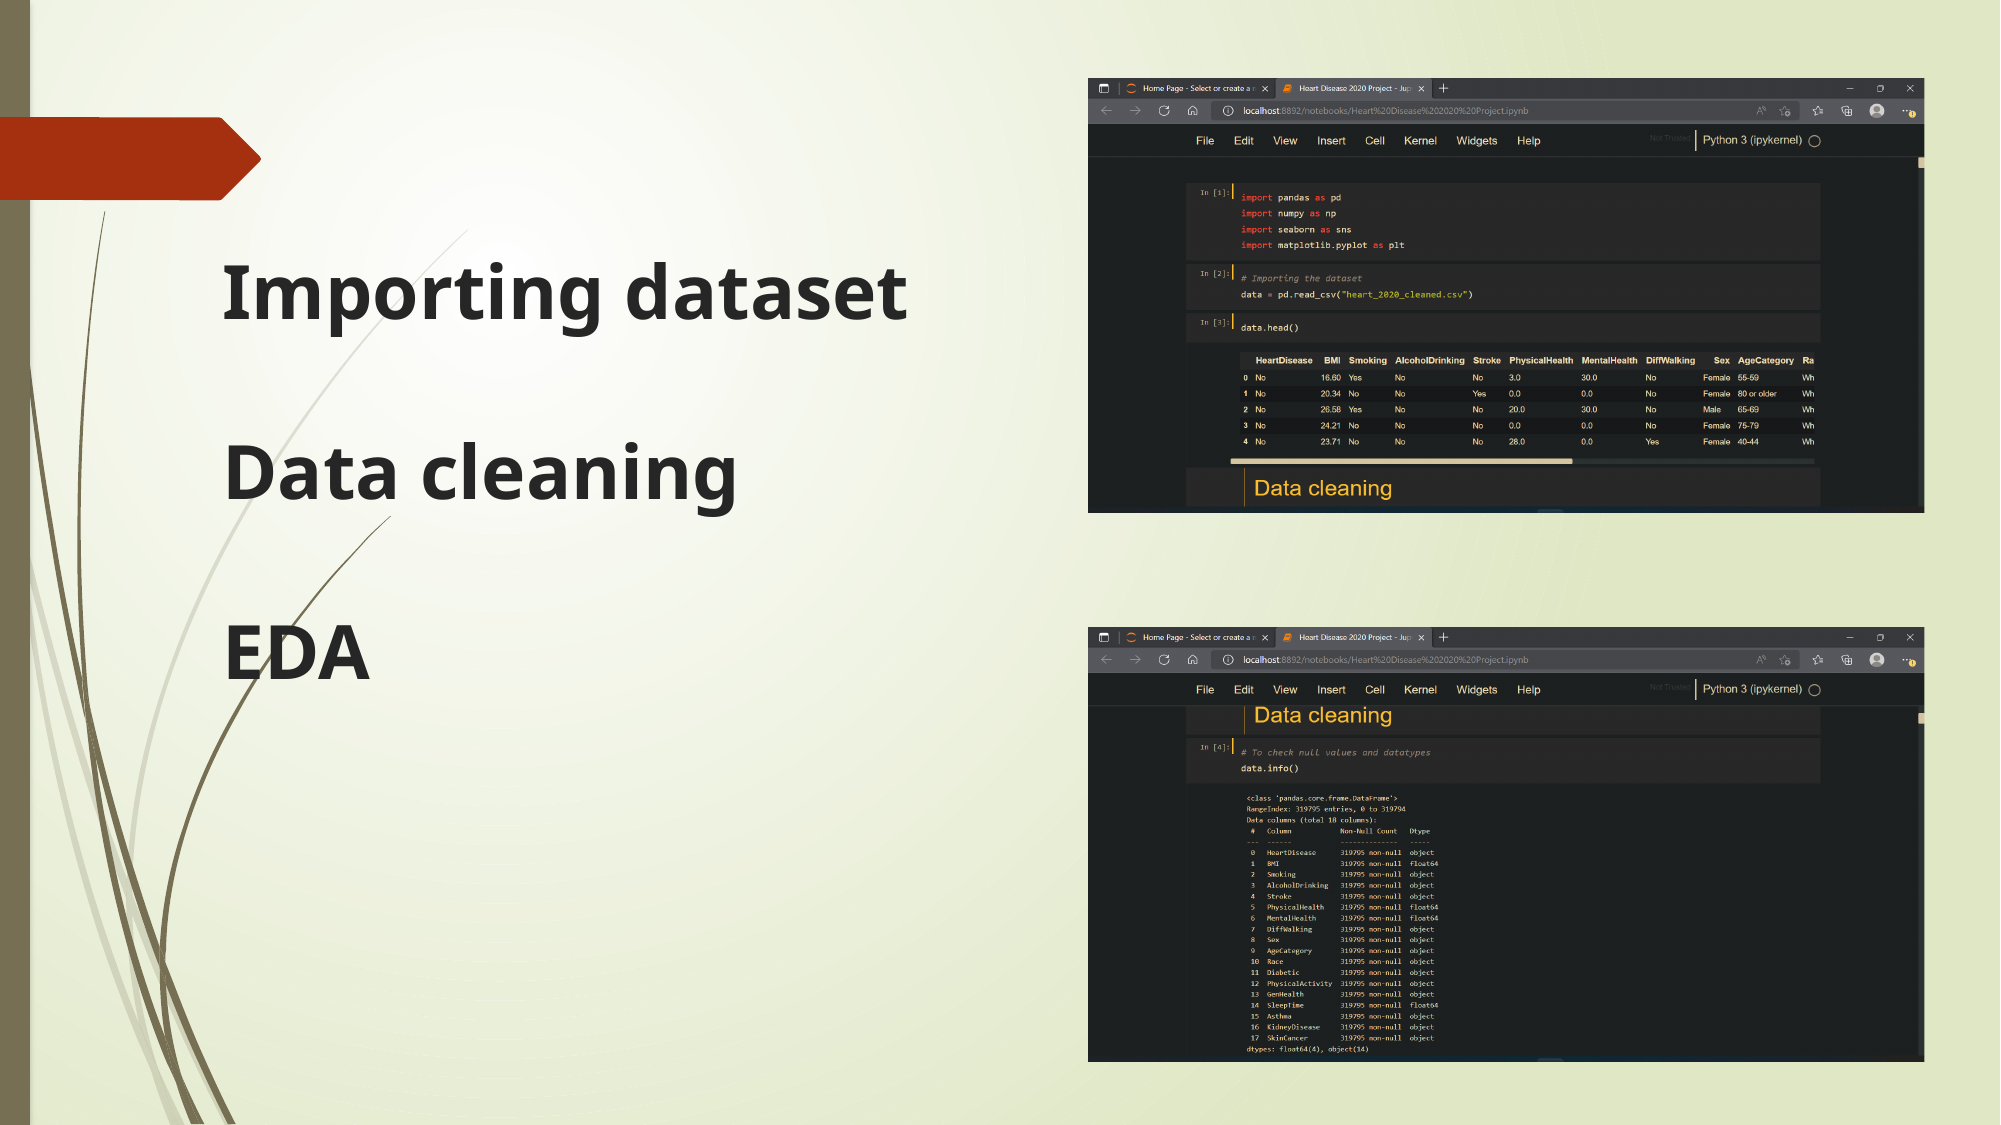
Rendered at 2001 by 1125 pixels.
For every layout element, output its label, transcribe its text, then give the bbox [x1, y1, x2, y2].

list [1087, 78, 1925, 513]
picture [1087, 627, 1925, 1062]
title Importing dataset Data cleaning EDA [207, 236, 1000, 784]
